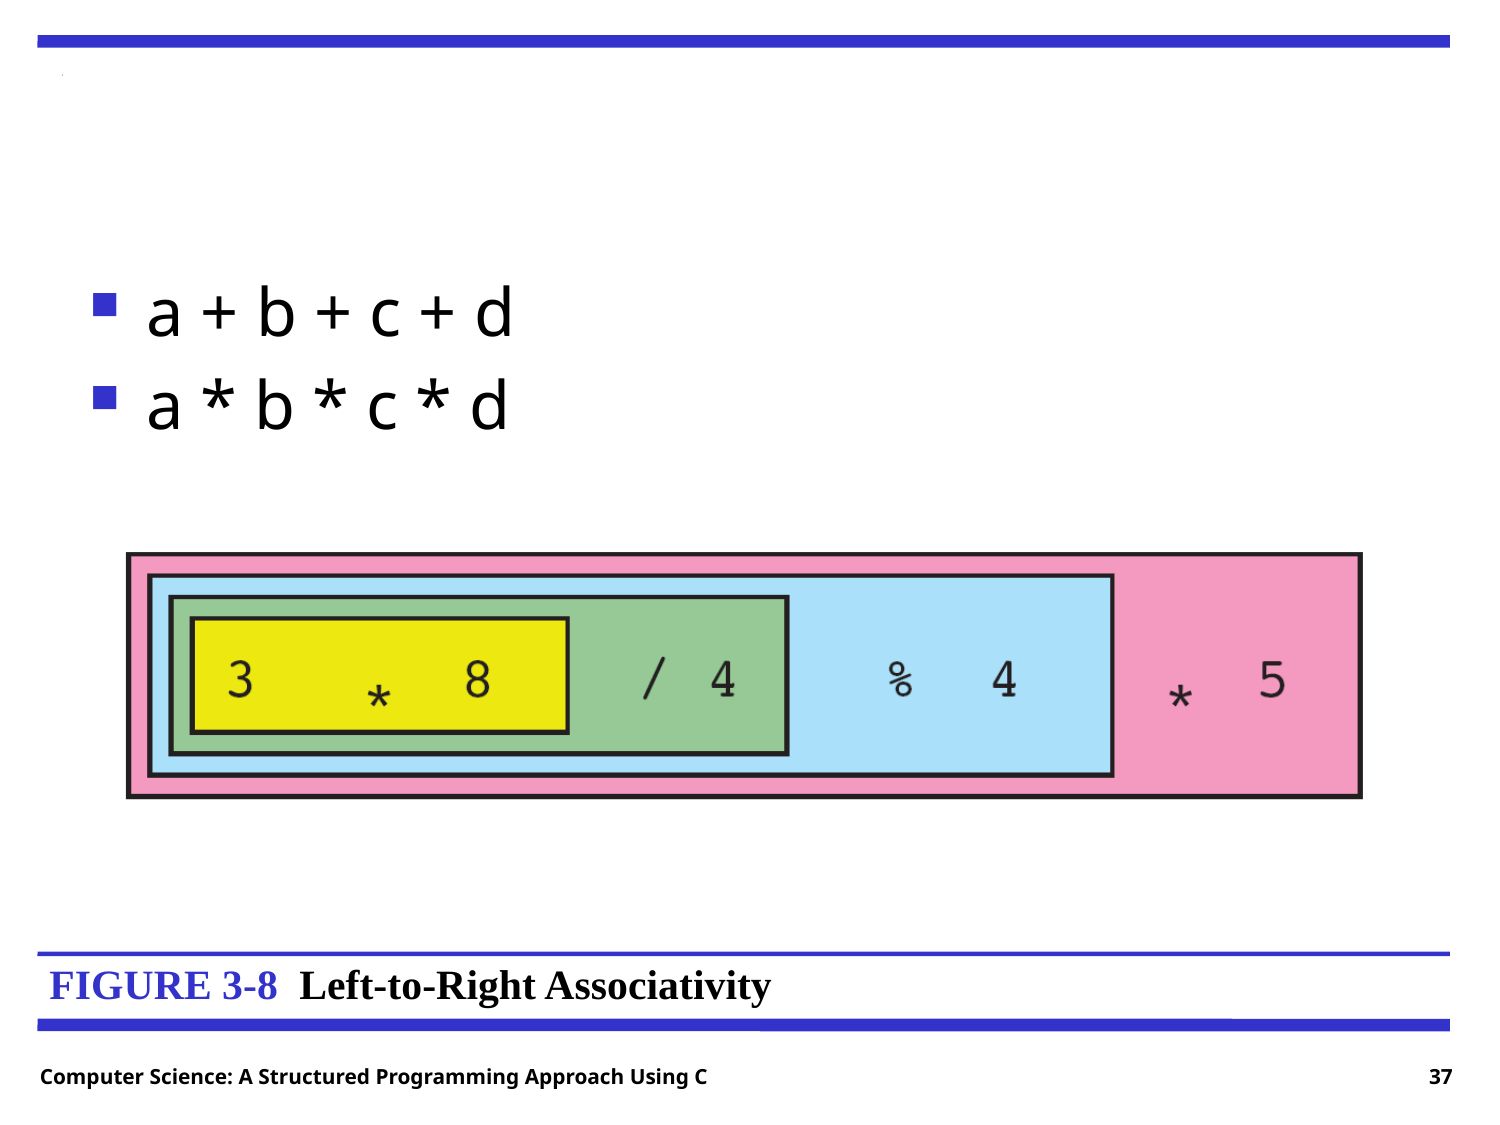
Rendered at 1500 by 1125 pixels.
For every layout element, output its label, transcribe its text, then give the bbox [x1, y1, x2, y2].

slide_number 37 [1154, 1023, 1468, 1100]
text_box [37, 41, 1451, 1026]
picture [74, 520, 1397, 826]
footer Computer Science: A Structured Programming Approach Using C [24, 1023, 876, 1100]
